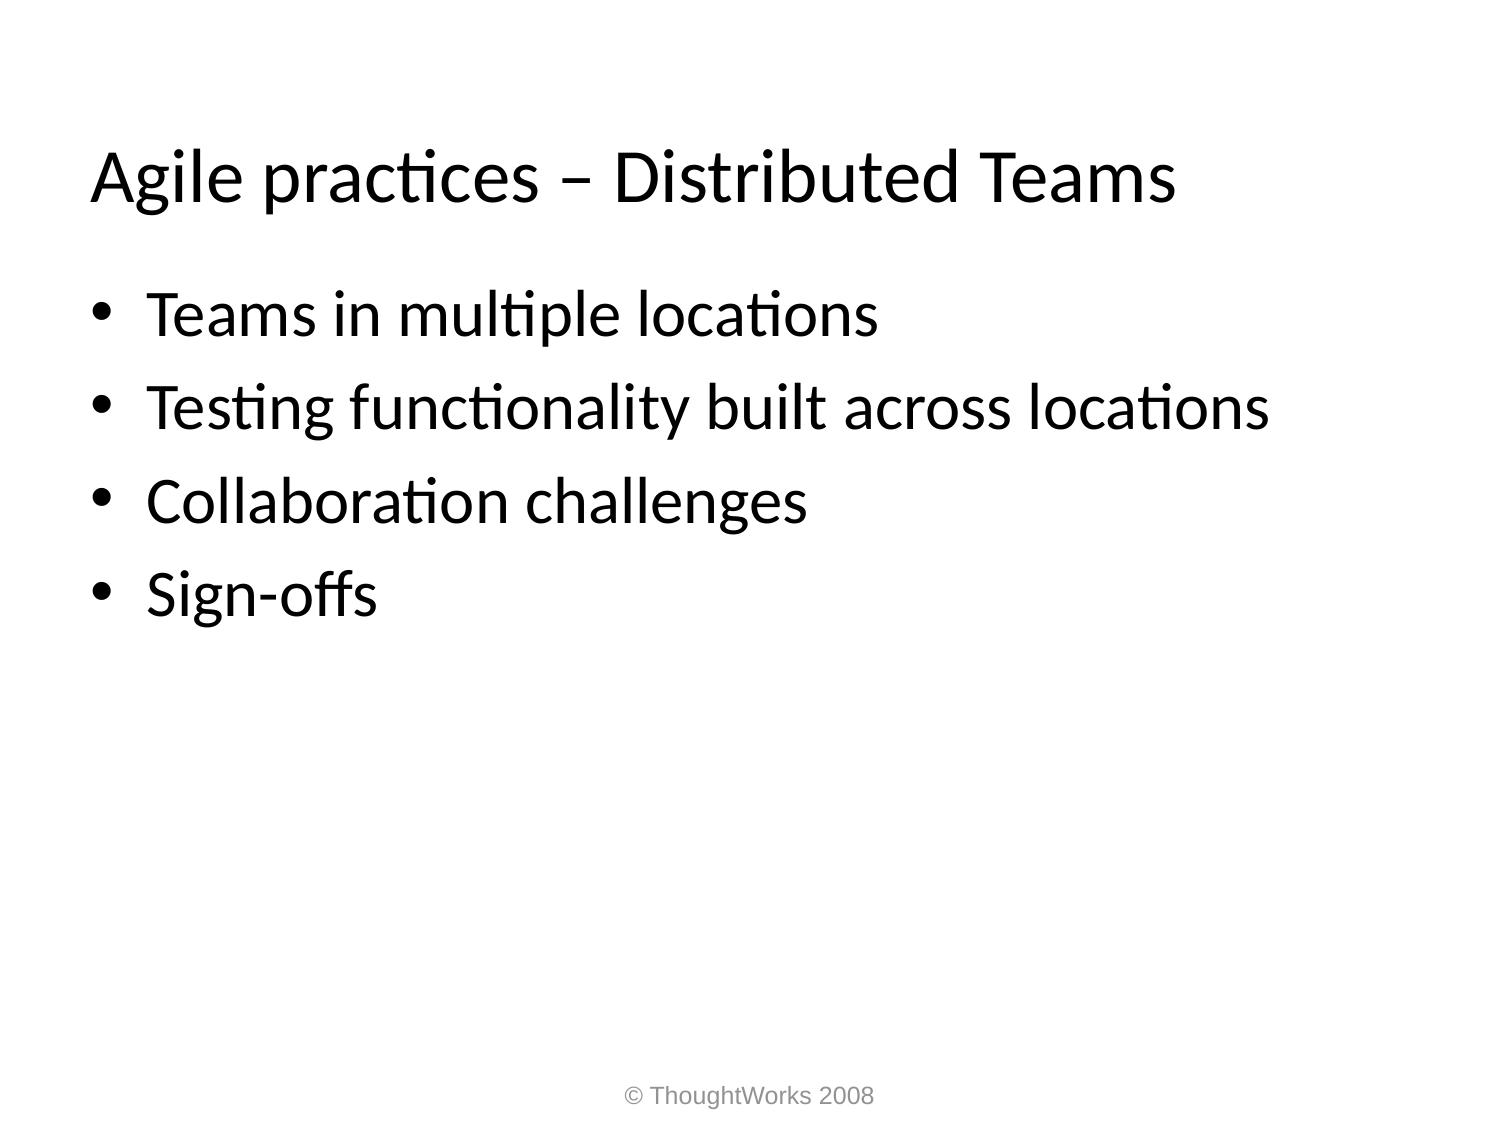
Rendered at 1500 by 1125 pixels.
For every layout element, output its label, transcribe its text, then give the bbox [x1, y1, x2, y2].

footer © ThoughtWorks 2008 [512, 1065, 988, 1125]
title Agile practices – Distributed Teams [75, 118, 1425, 226]
list Teams in multiple locations Testing functionality built across locations Collaboration challenges Sign-offs [75, 262, 1425, 1005]
